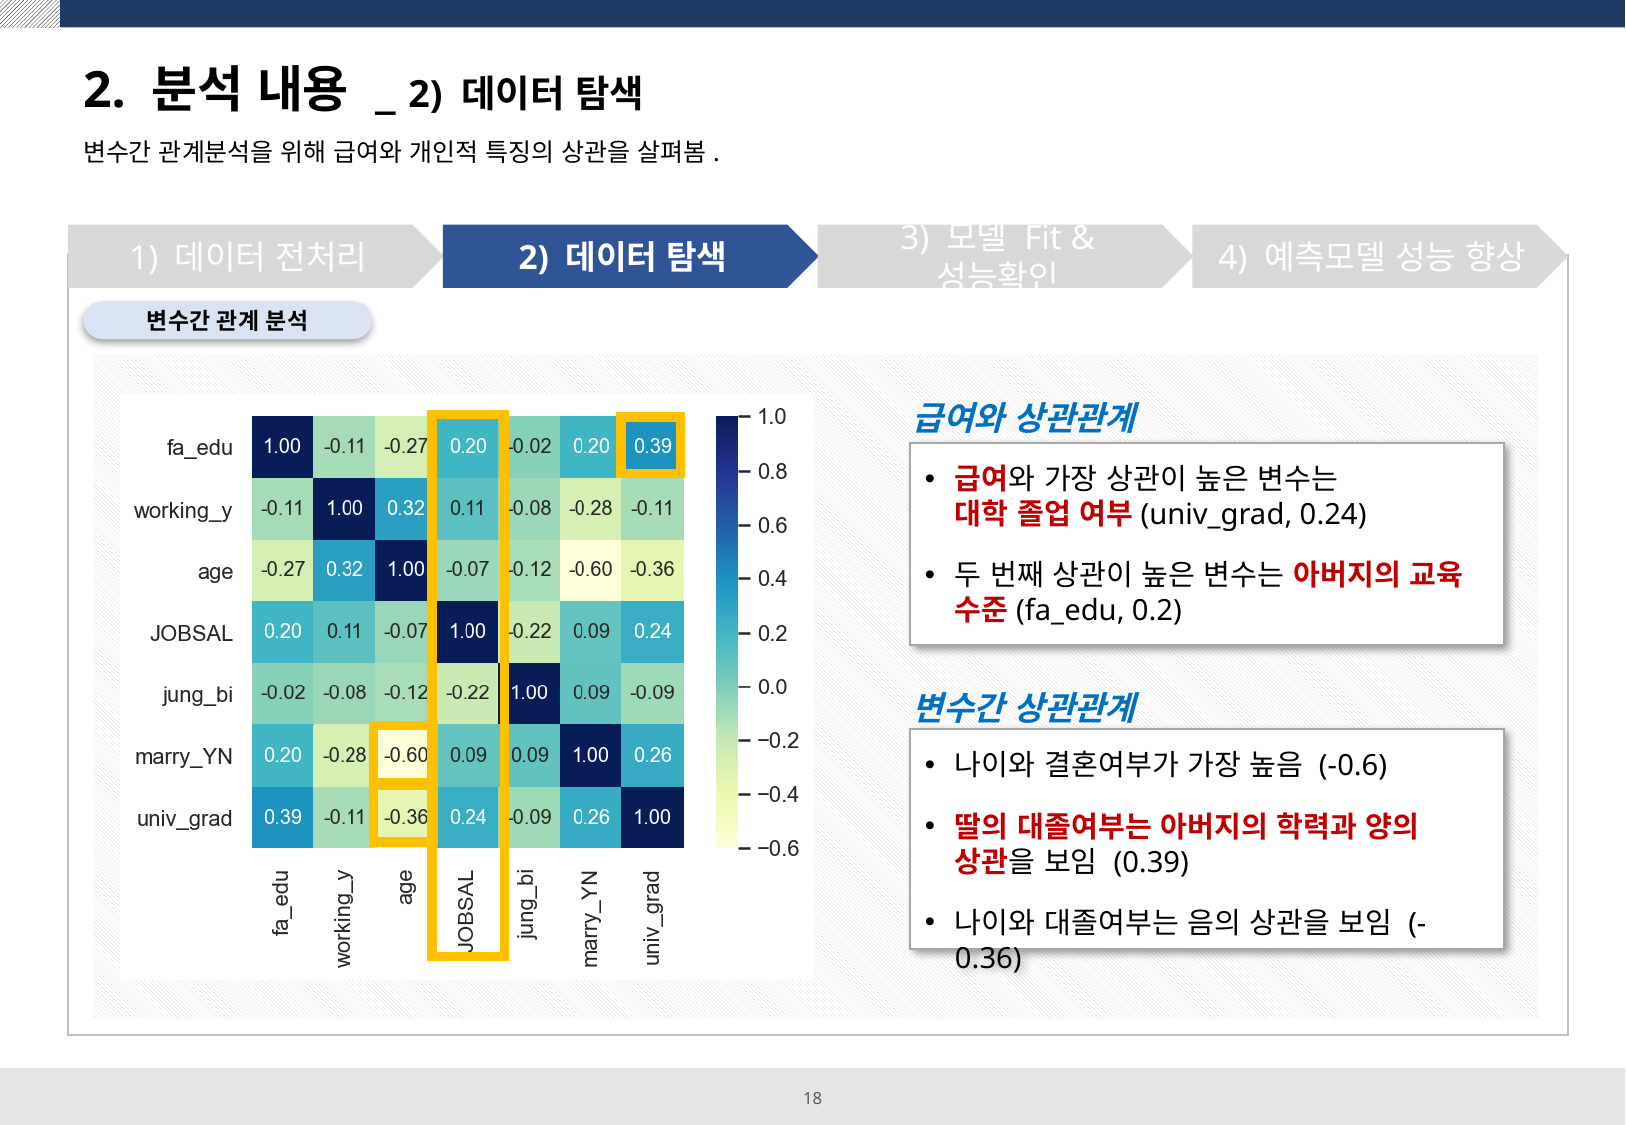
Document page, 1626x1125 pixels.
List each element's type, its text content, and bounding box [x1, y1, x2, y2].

text_box [67, 254, 1569, 1036]
text_box 급여와 가장 상관이 높은 변수는 대학 졸업 여부(univ_grad, 0.24) 두 번째 상관이 높은 변수는 아버지의 교육 수준(fa_edu, 0.2) [909, 442, 1505, 646]
text_box 급여와 상관관계 [898, 389, 1151, 445]
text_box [68, 224, 1569, 288]
text_box 변수간 관계 분석 [82, 300, 374, 341]
text_box 변수간 상관관계 [898, 679, 1151, 735]
title 2. 분석 내용 _ 2) 데이터 탐색 [68, 44, 1569, 137]
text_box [120, 394, 813, 980]
text_box 나이와 결혼여부가 가장 높음 (-0.6) 딸의 대졸여부는 아버지의 학력과 양의 상관을 보임 (0.39) 나이와 대졸여부는 음의 상관을 보임 (-0.36) [909, 728, 1505, 950]
list 변수간 관계분석을 위해 급여와 개인적 특징의 상관을 살펴봄. [68, 137, 1569, 224]
